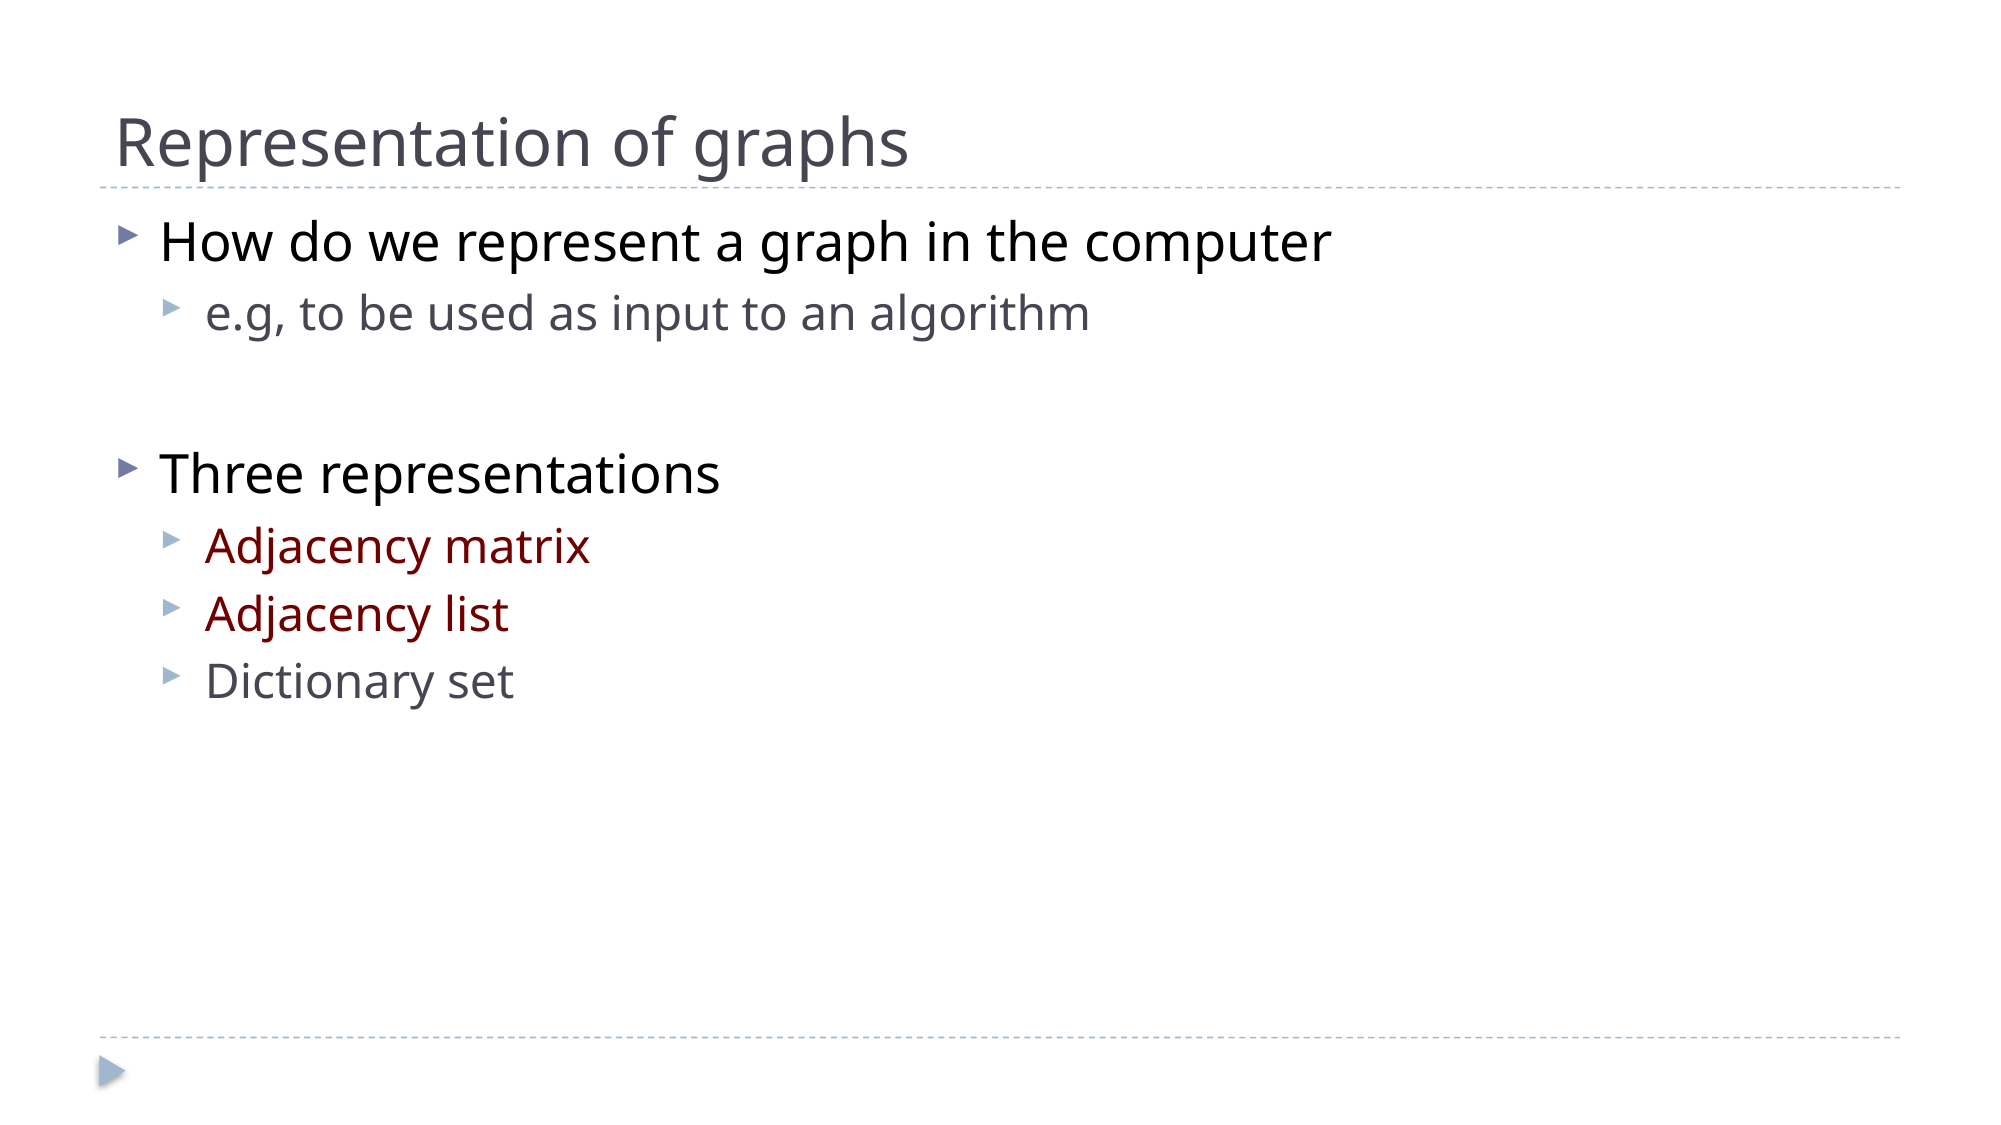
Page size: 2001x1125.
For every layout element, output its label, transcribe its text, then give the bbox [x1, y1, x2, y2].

title Representation of graphs [99, 24, 1901, 188]
list How do we represent a graph in the computer e.g, to be used as input to an algorithm Three representations Adjacency matrix Adjacency list Dictionary set [99, 199, 1901, 1011]
